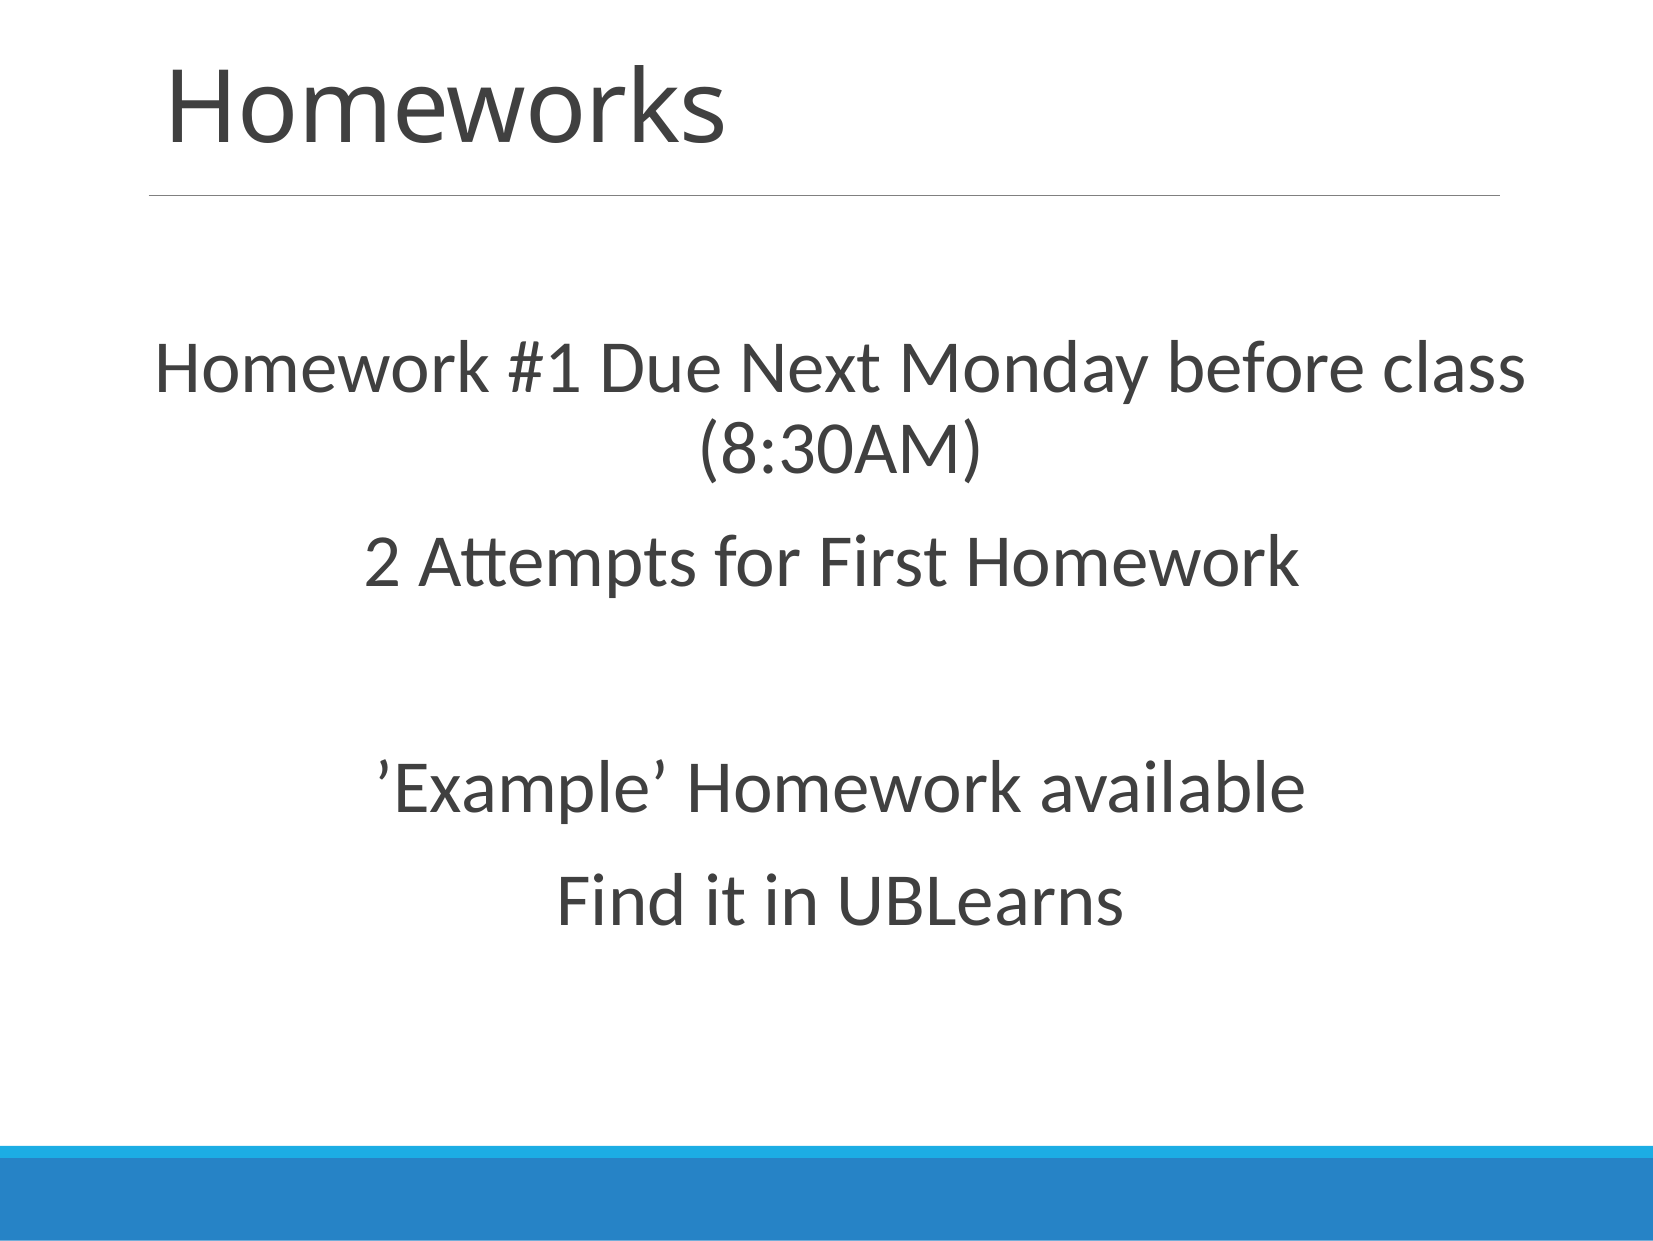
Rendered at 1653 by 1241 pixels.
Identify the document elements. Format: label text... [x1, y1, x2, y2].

list Homework #1 Due Next Monday before class (8:30AM) 2 Attempts for First Homework ’Example’ Homework available Find it in UBLearns [51, 320, 1614, 983]
title Homeworks [148, 51, 1513, 171]
